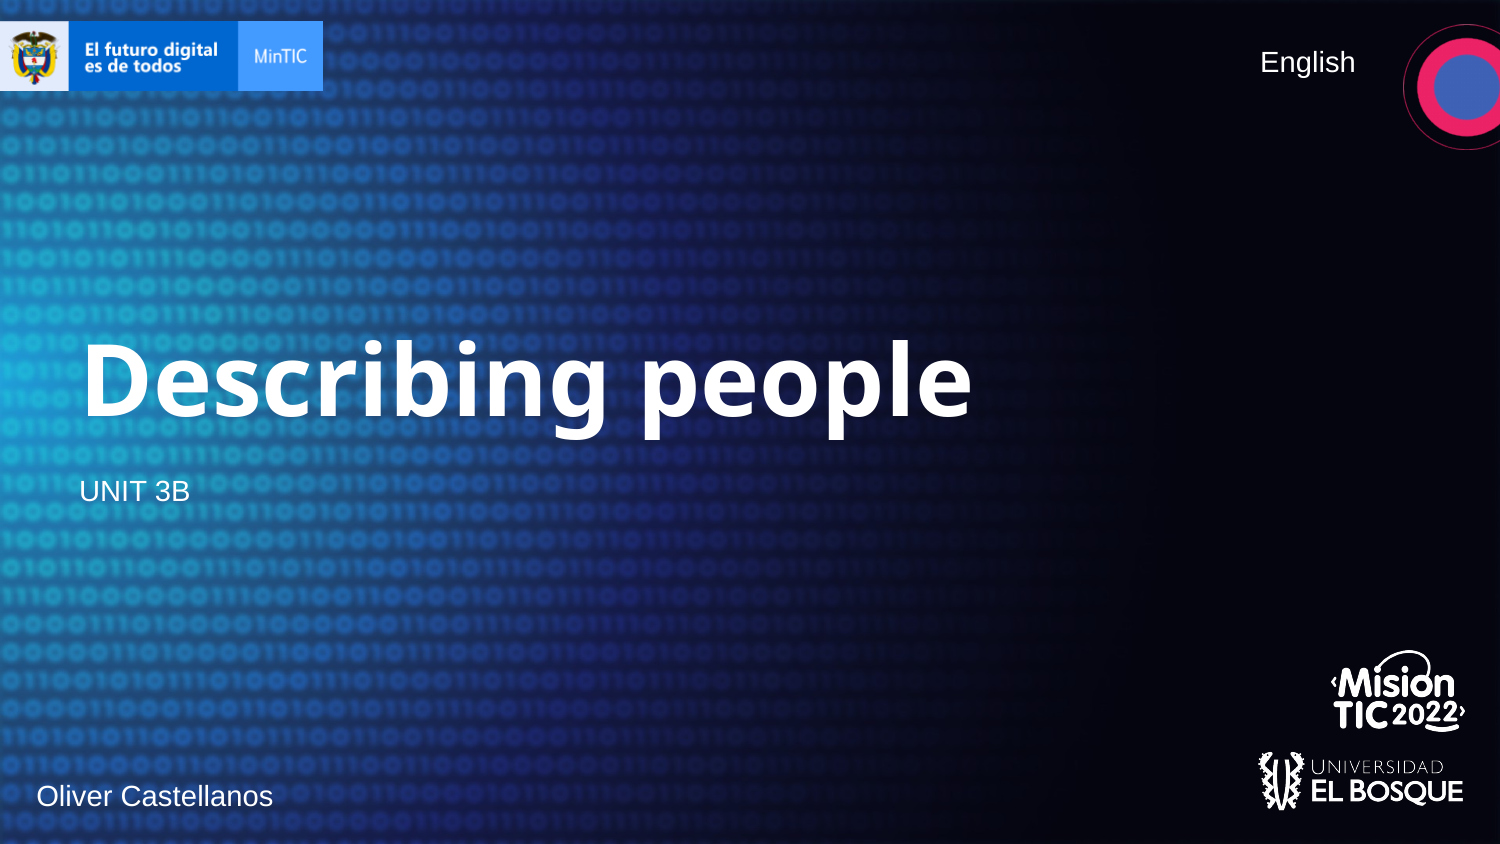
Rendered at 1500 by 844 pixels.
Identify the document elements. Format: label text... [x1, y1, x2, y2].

title Describing people [64, 298, 1413, 452]
picture [0, 0, 1500, 844]
subtitle UNIT 3B [64, 457, 1413, 529]
